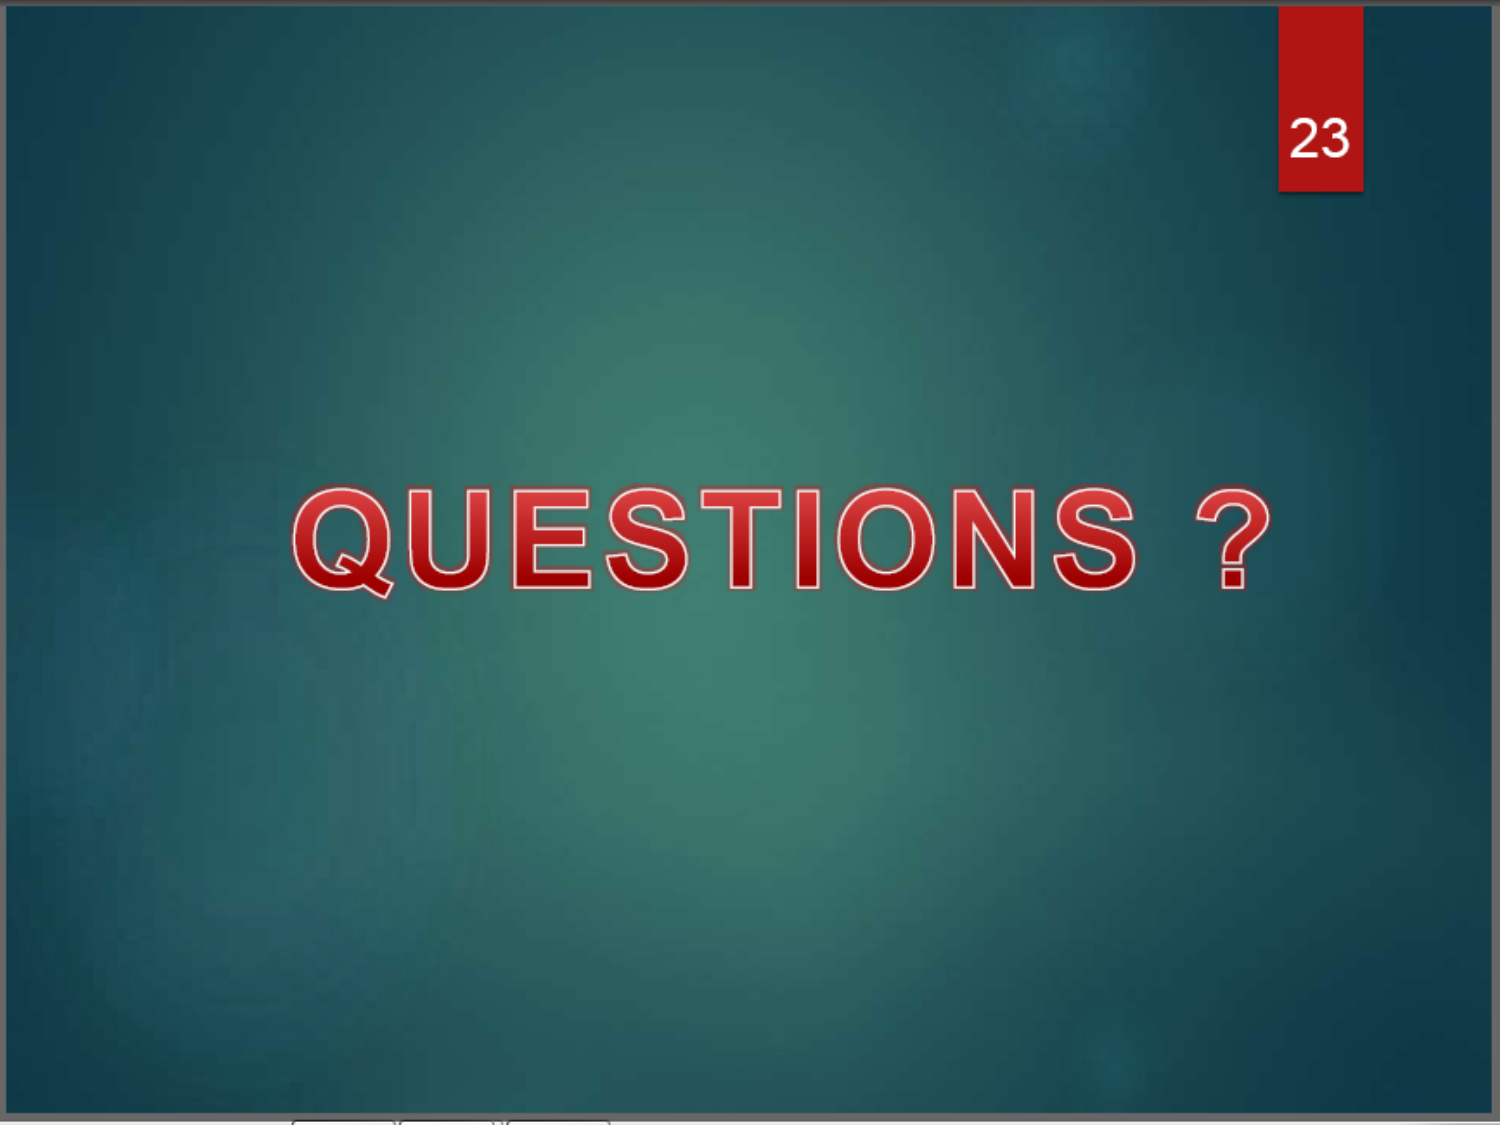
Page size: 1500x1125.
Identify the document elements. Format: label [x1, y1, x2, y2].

list [0, 0, 1500, 1125]
